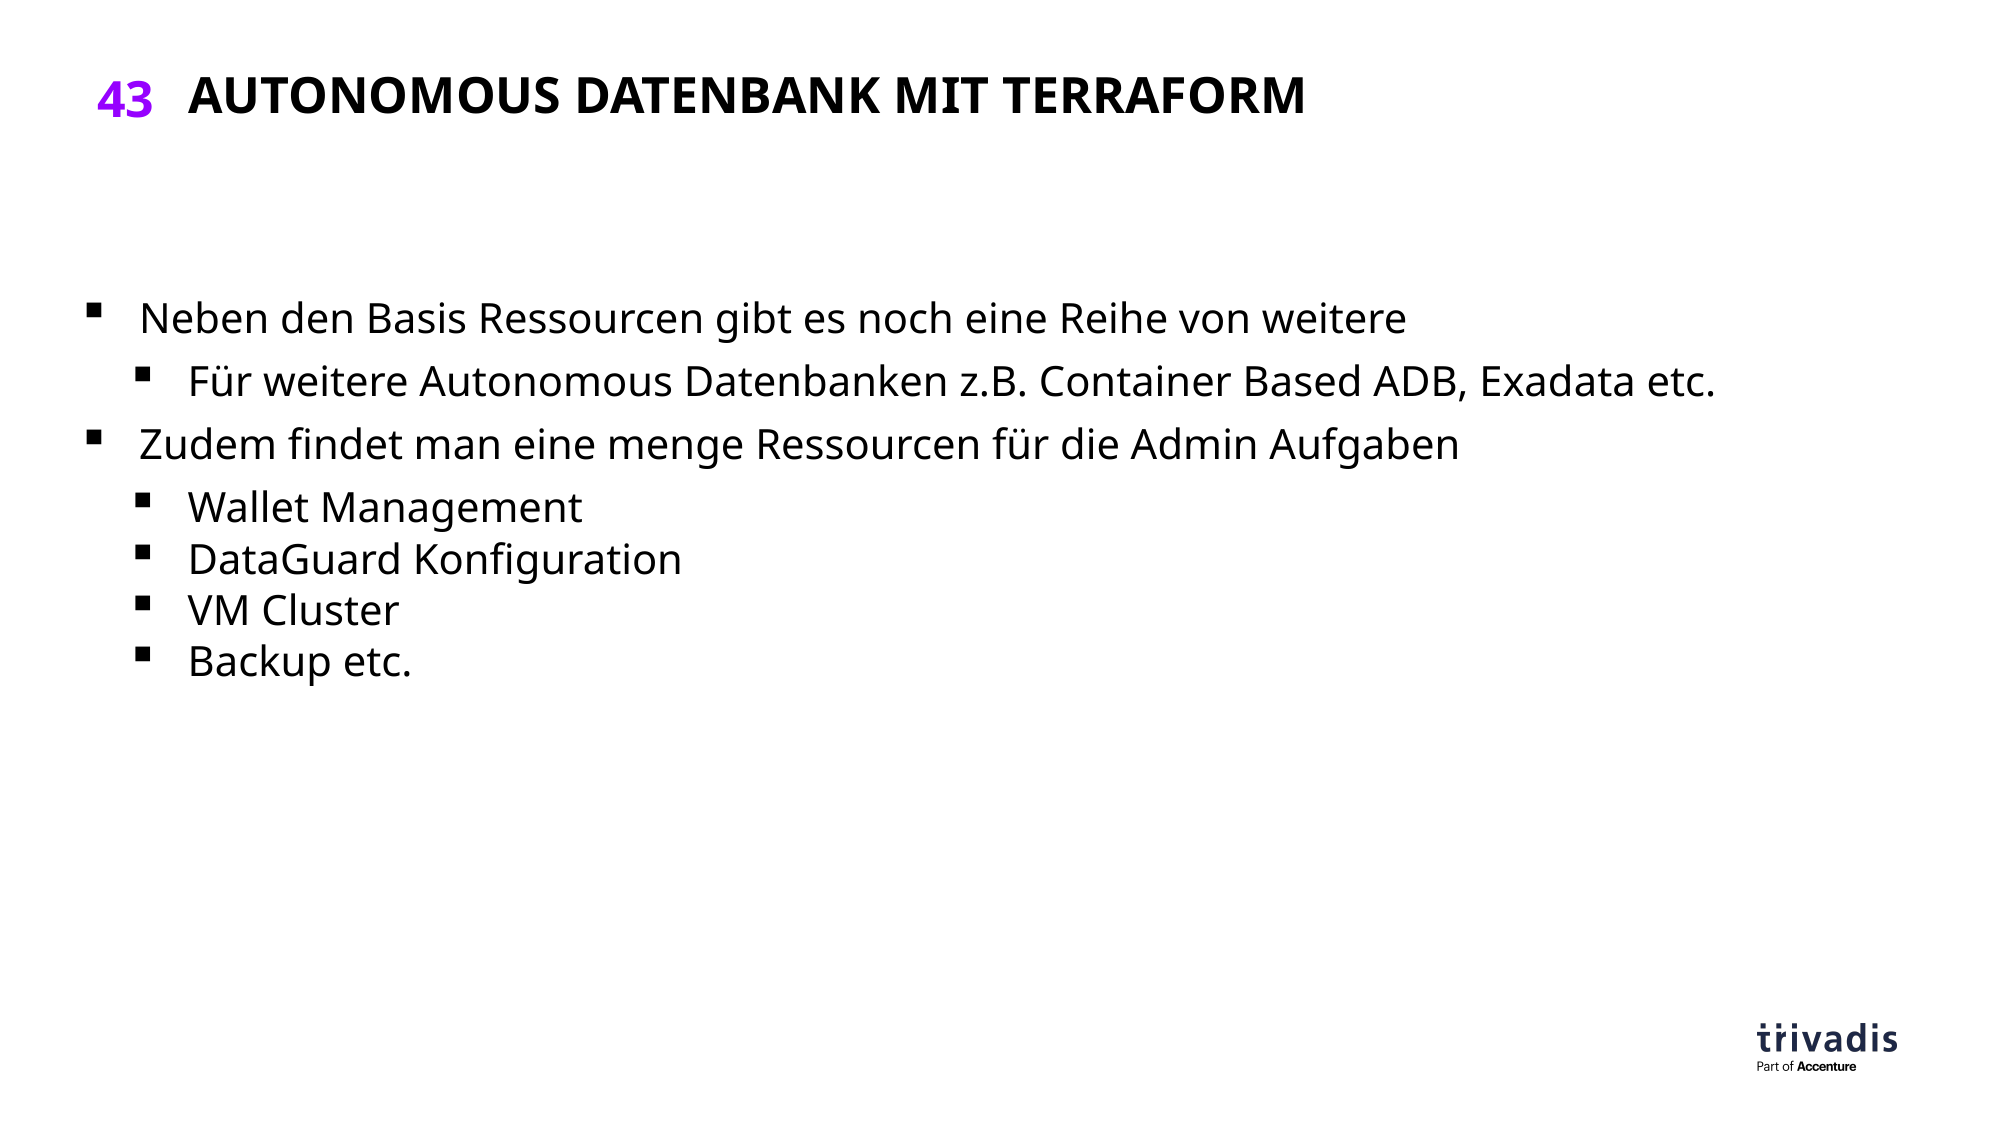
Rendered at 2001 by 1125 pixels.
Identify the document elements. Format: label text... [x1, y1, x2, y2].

list Neben den Basis Ressourcen gibt es noch eine Reihe von weitere Für weitere Autonomous Datenbanken z.B. Container Based ADB, Exadata etc. Zudem findet man eine menge Ressourcen für die Admin Aufgaben Wallet Management DataGuard Konfiguration VM Cluster Backup etc. [65, 284, 1933, 1062]
title Autonomous Datenbank mit Terraform [170, 63, 1933, 136]
picture [1757, 1062, 1897, 1071]
